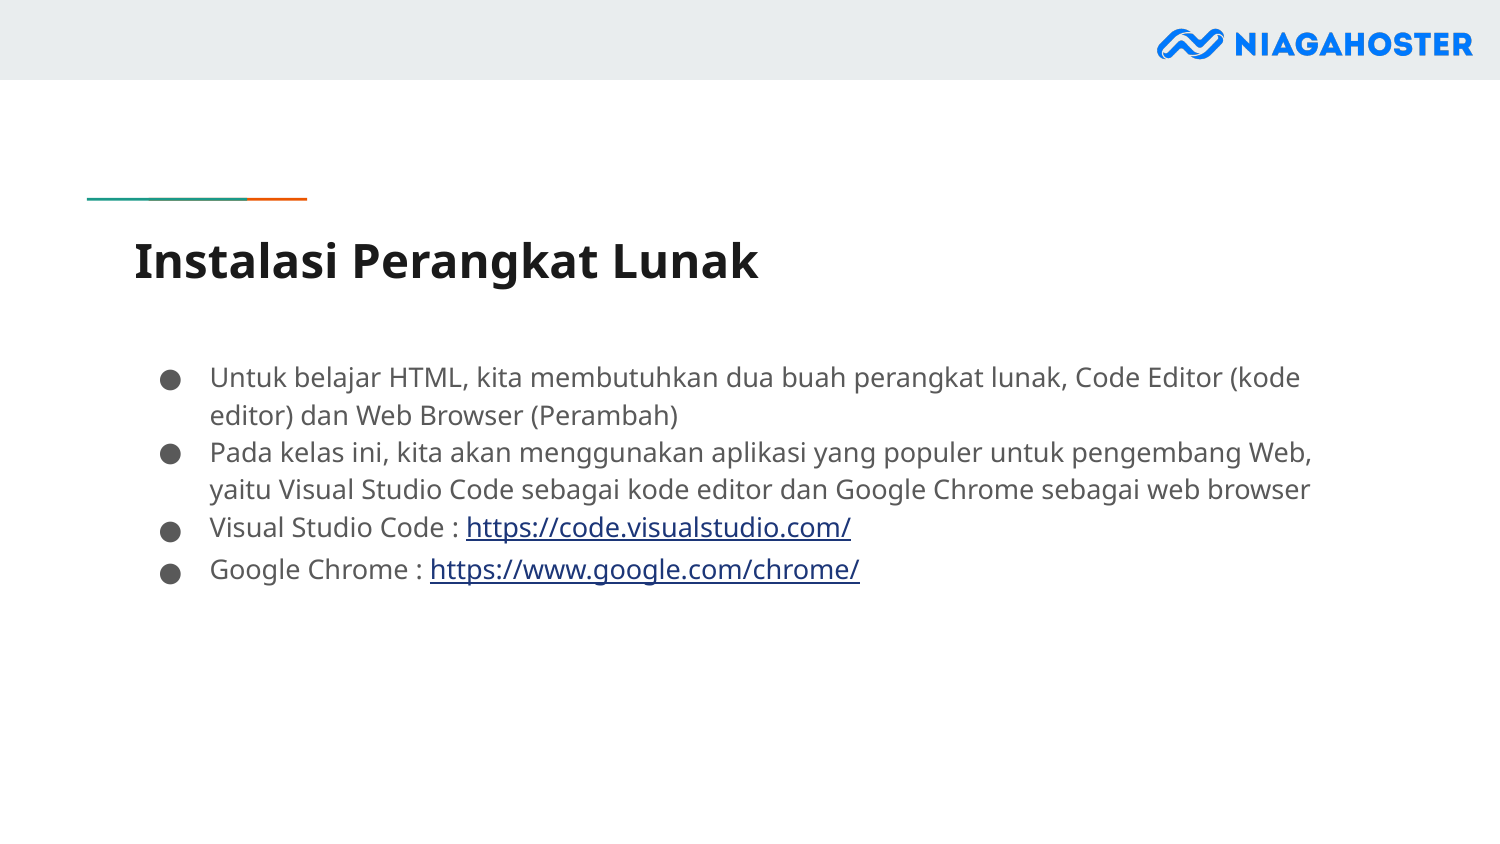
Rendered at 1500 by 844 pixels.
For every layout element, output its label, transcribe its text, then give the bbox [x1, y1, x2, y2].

picture [1130, 0, 1500, 89]
title Instalasi Perangkat Lunak [119, 216, 1381, 305]
list Untuk belajar HTML, kita membutuhkan dua buah perangkat lunak, Code Editor (kode editor) dan Web Browser (Perambah) Pada kelas ini, kita akan menggunakan aplikasi yang populer untuk pengembang Web, yaitu Visual Studio Code sebagai kode editor dan Google Chrome sebagai web browser Visual Studio Code : https://code.visualstudio.com/ Google Chrome : https://www.google.com/chrome/ [119, 341, 1381, 712]
